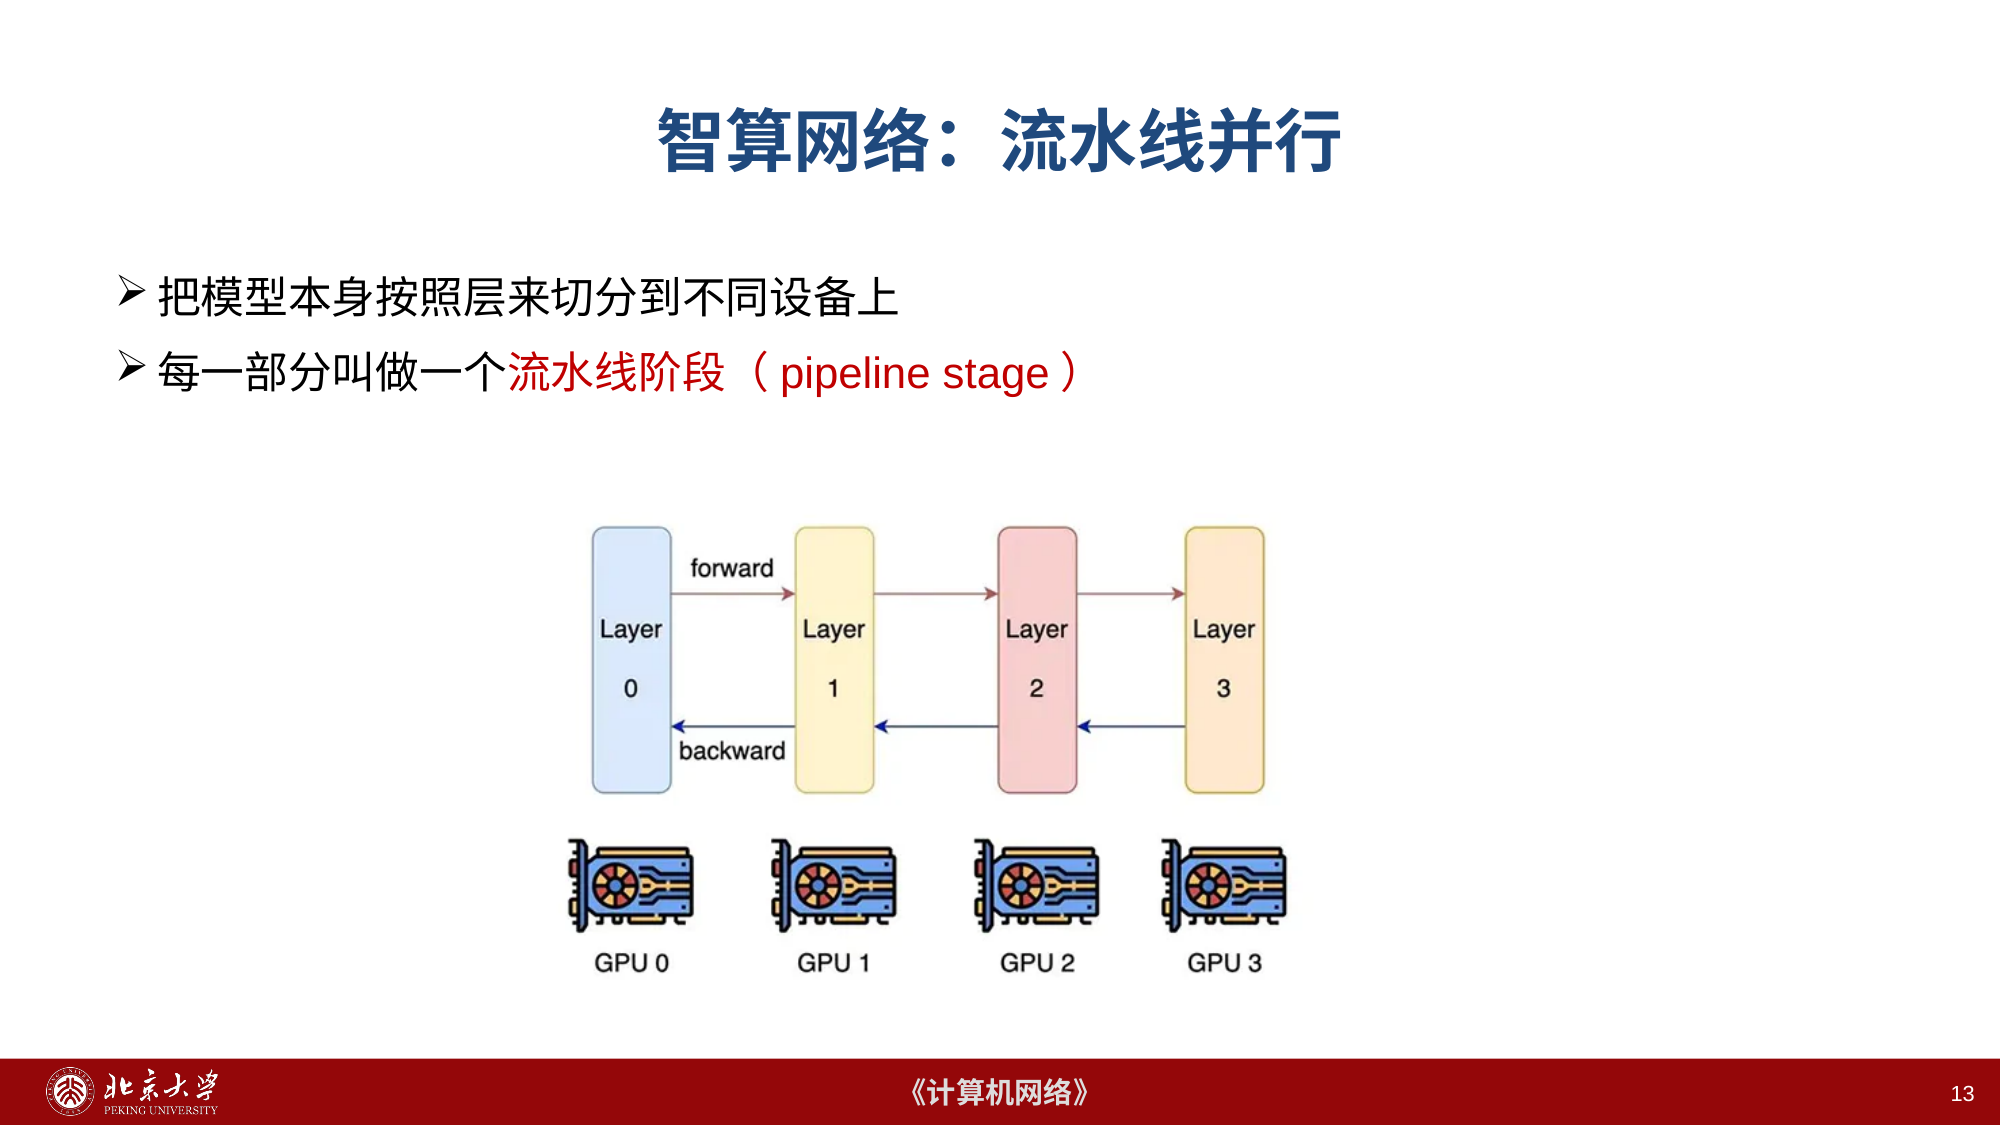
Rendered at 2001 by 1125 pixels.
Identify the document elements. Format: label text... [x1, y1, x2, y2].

picture [46, 1067, 218, 1116]
picture [522, 480, 1335, 1028]
slide_number 13 [1522, 1072, 1990, 1125]
title 智算网络：流水线并行 [99, 45, 1900, 233]
list 把模型本身按照层来切分到不同设备上 每一部分叫做一个流水线阶段（pipeline stage） [99, 262, 1900, 1005]
